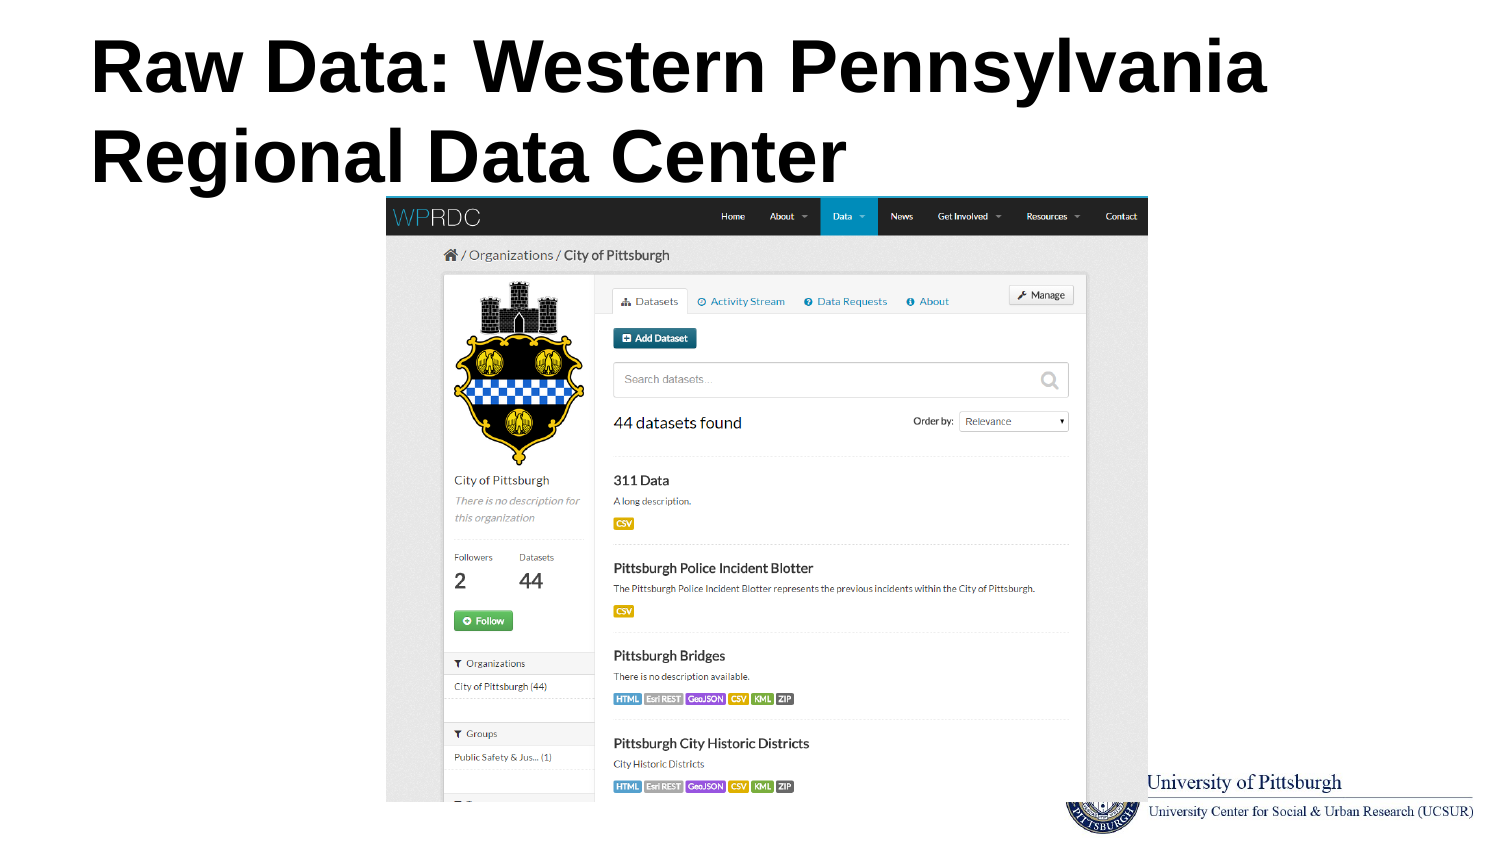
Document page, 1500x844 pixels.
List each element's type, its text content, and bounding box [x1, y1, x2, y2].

title Raw Data: Western Pennsylvania Regional Data Center [75, 71, 1425, 213]
picture [386, 196, 1481, 838]
